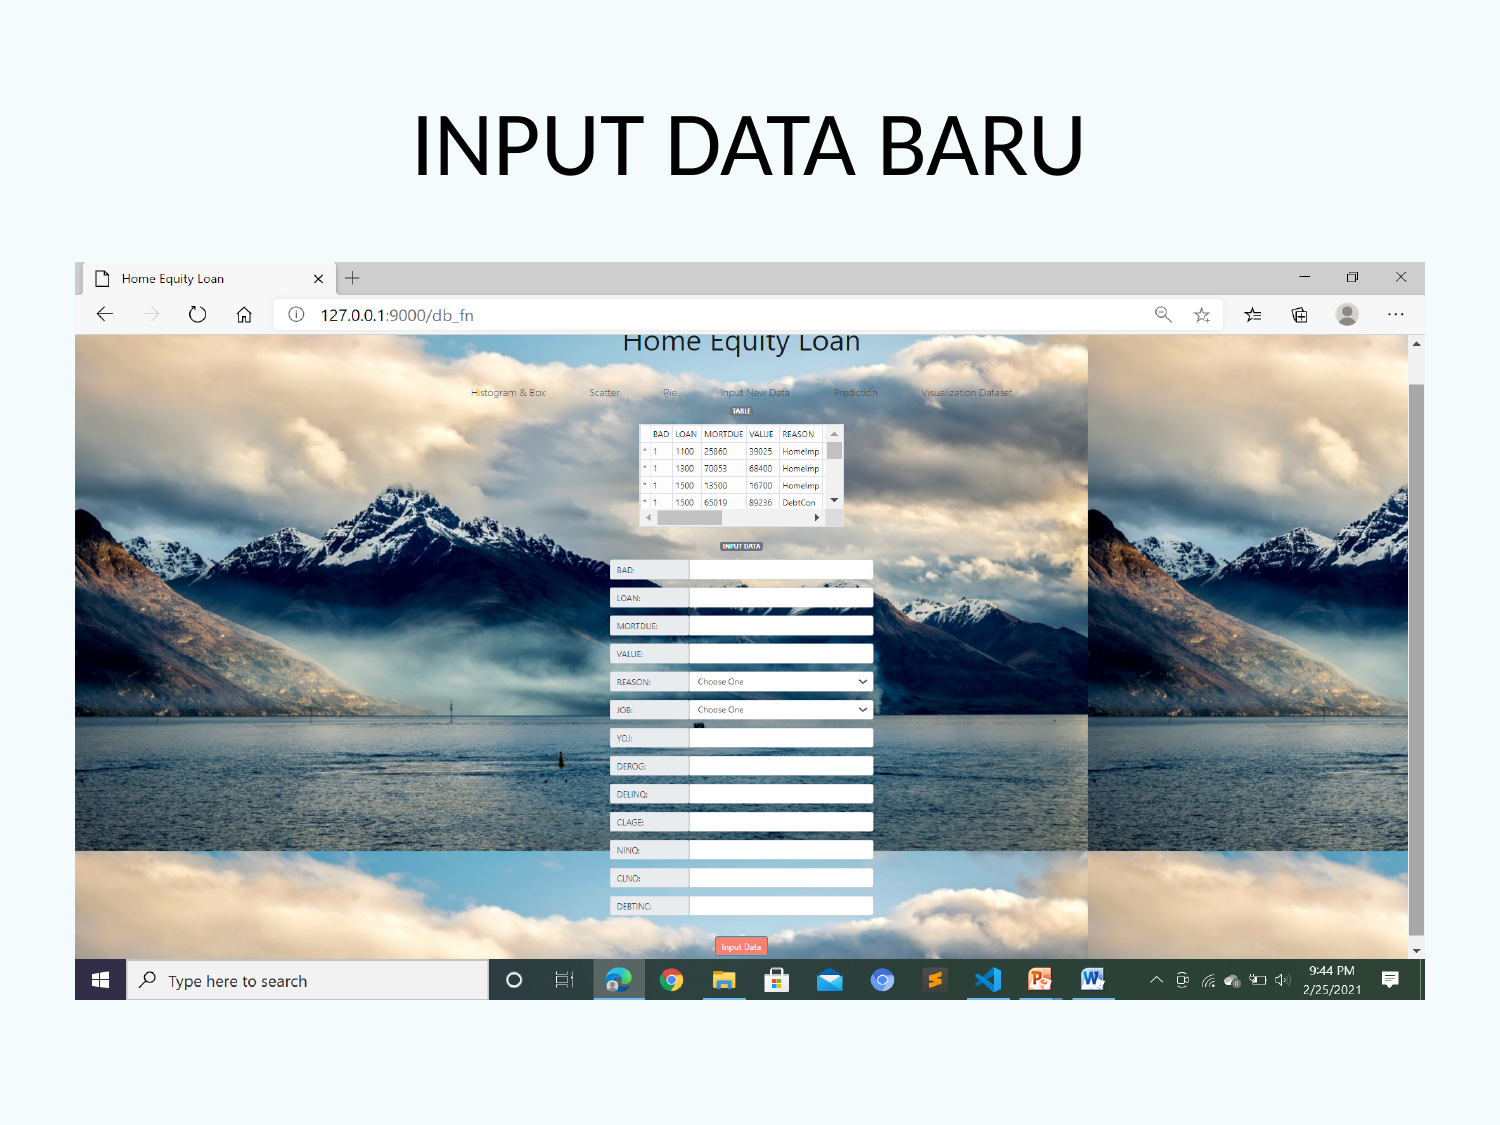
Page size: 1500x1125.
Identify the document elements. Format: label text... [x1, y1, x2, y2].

title INPUT DATA BARU [75, 45, 1425, 233]
picture [74, 262, 1426, 1001]
